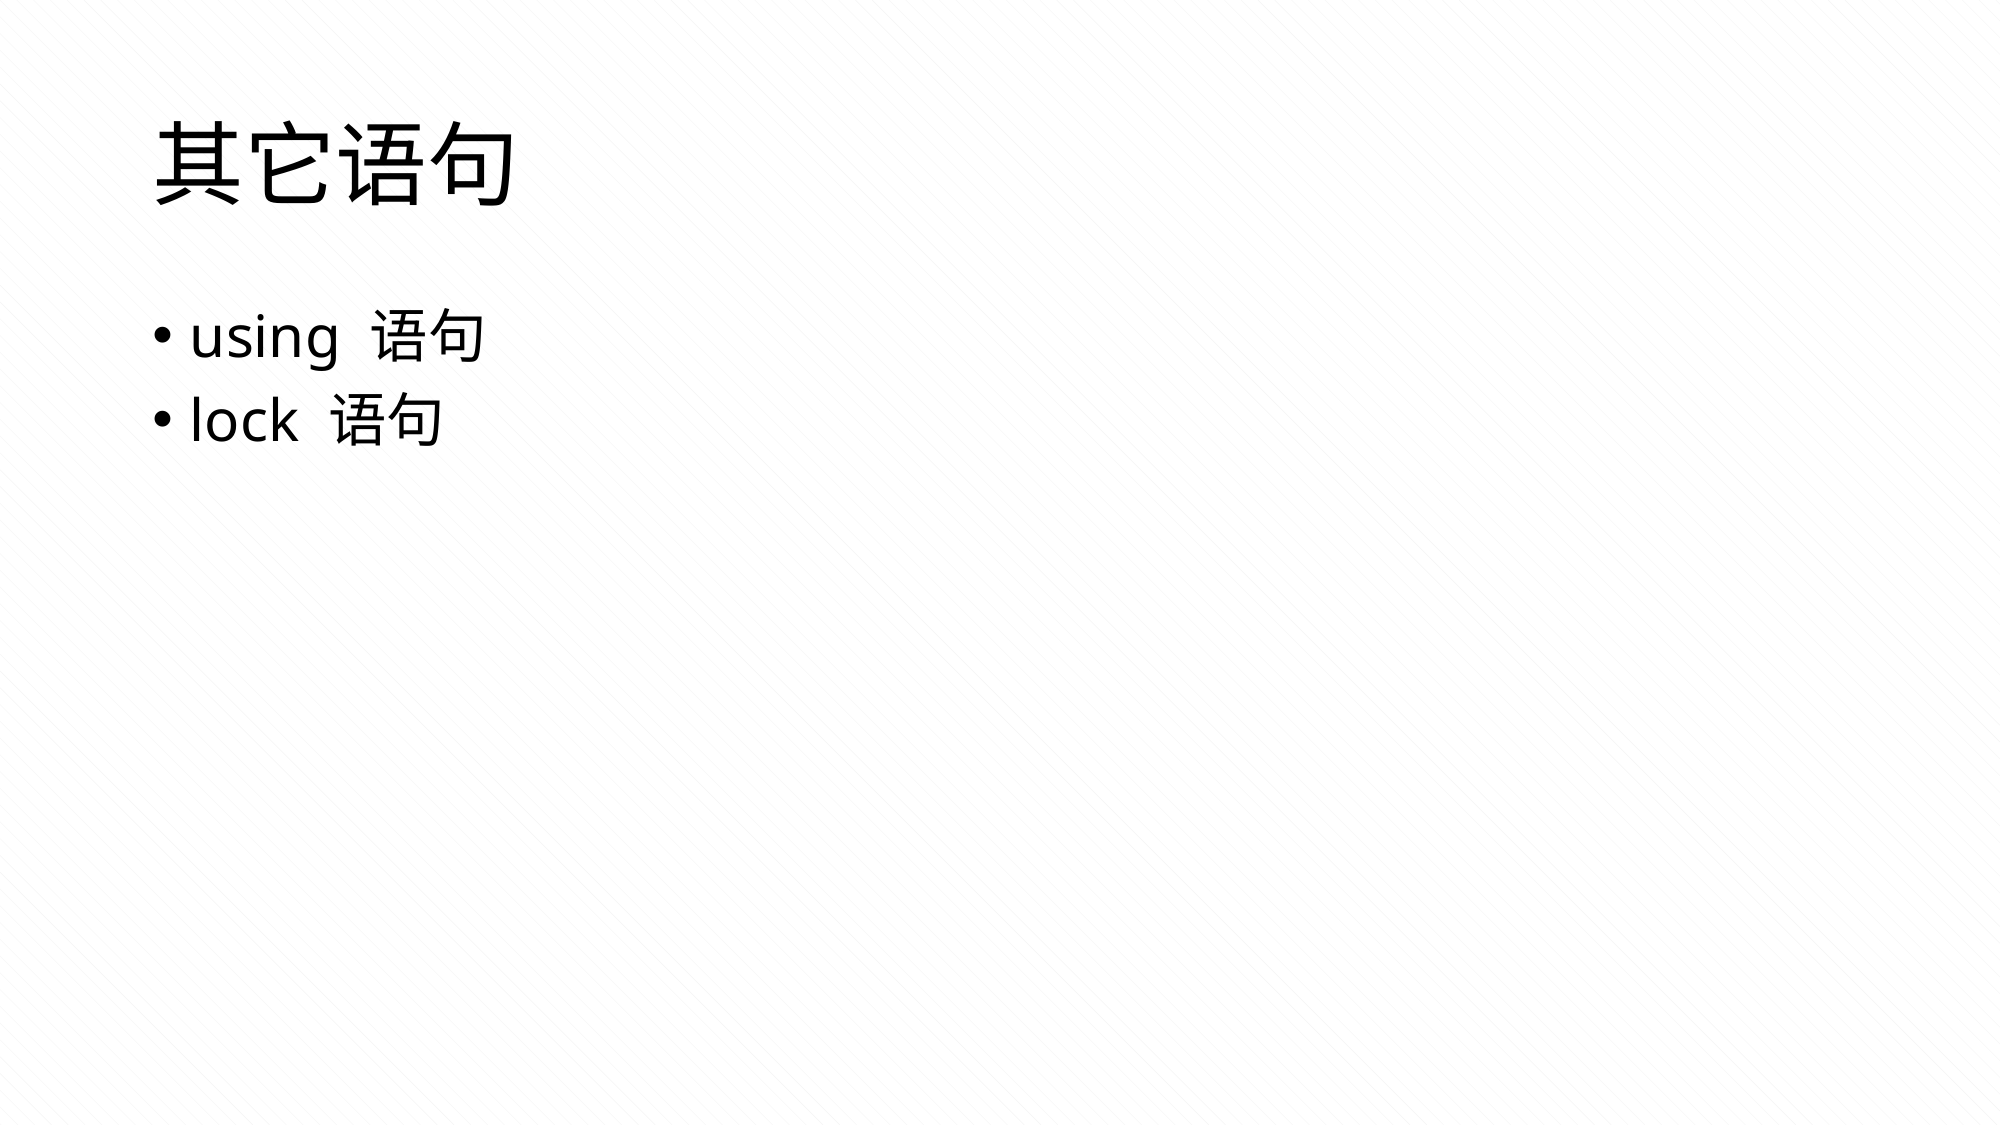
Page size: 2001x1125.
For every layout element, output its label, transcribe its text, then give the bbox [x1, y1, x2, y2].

title 其它语句 [137, 59, 1863, 278]
list using 语句 lock 语句 [137, 299, 1863, 1014]
